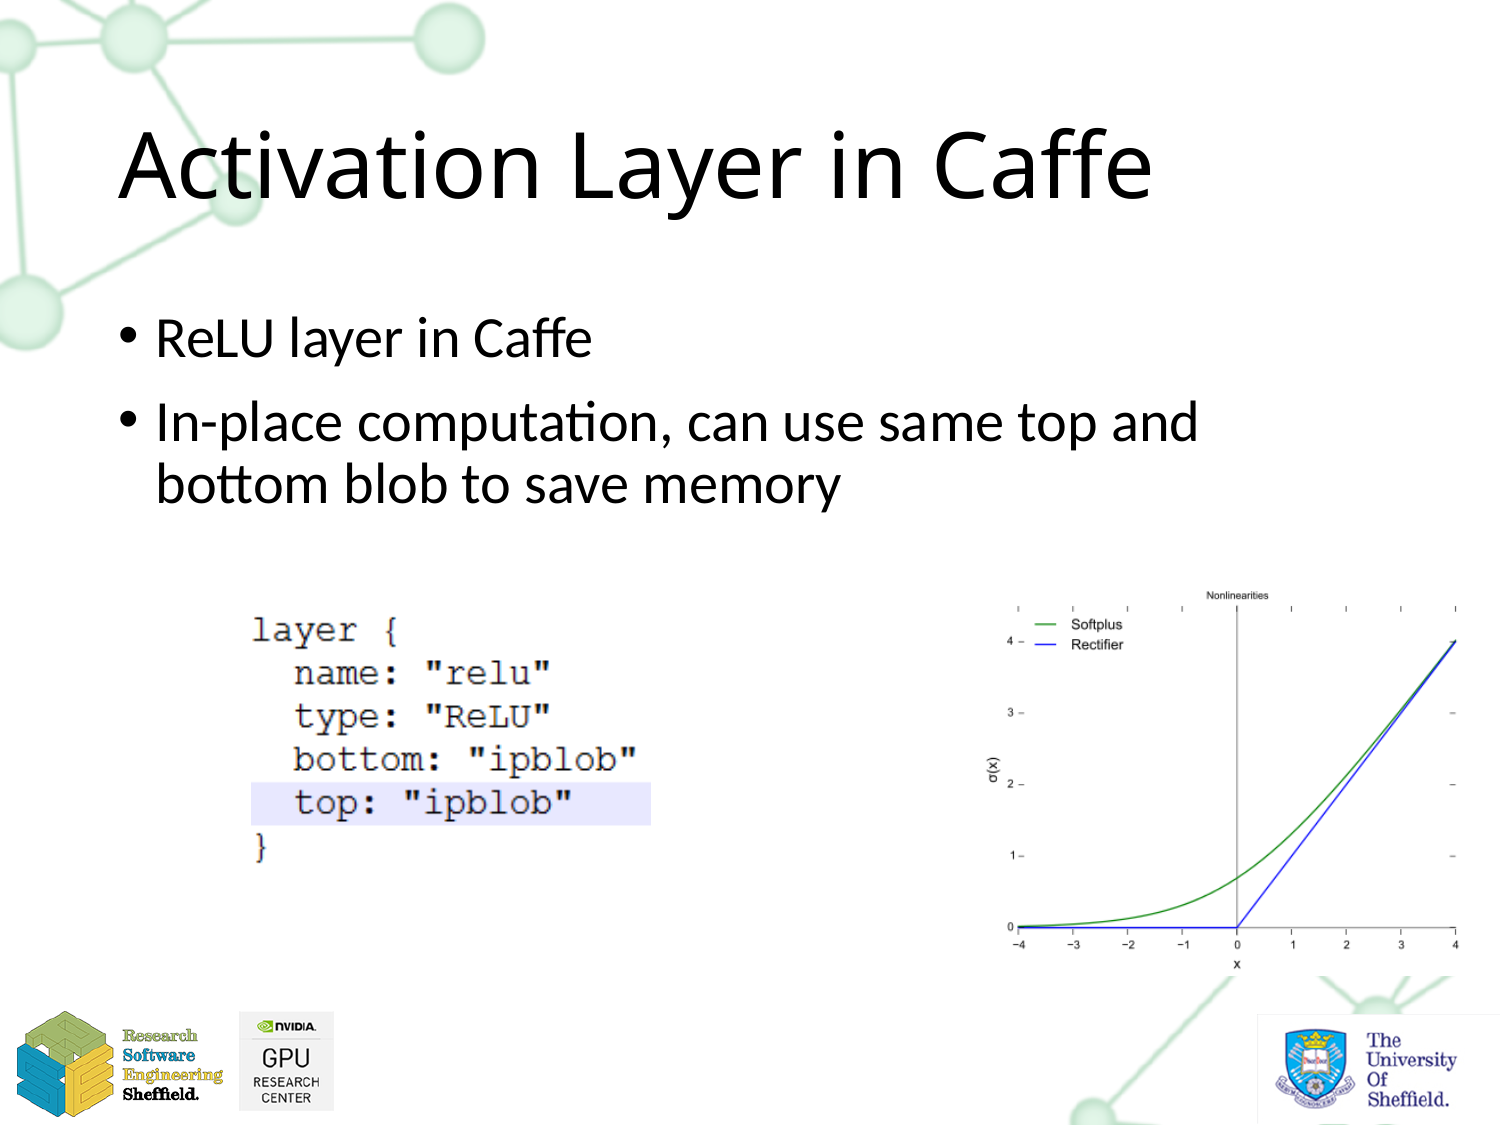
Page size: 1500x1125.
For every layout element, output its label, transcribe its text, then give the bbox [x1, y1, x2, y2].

list ReLU layer in Caffe In-place computation, can use same top and bottom blob to save memory [103, 299, 1397, 1014]
picture [0, 0, 1500, 1125]
title Activation Layer in Caffe [103, 59, 1397, 278]
